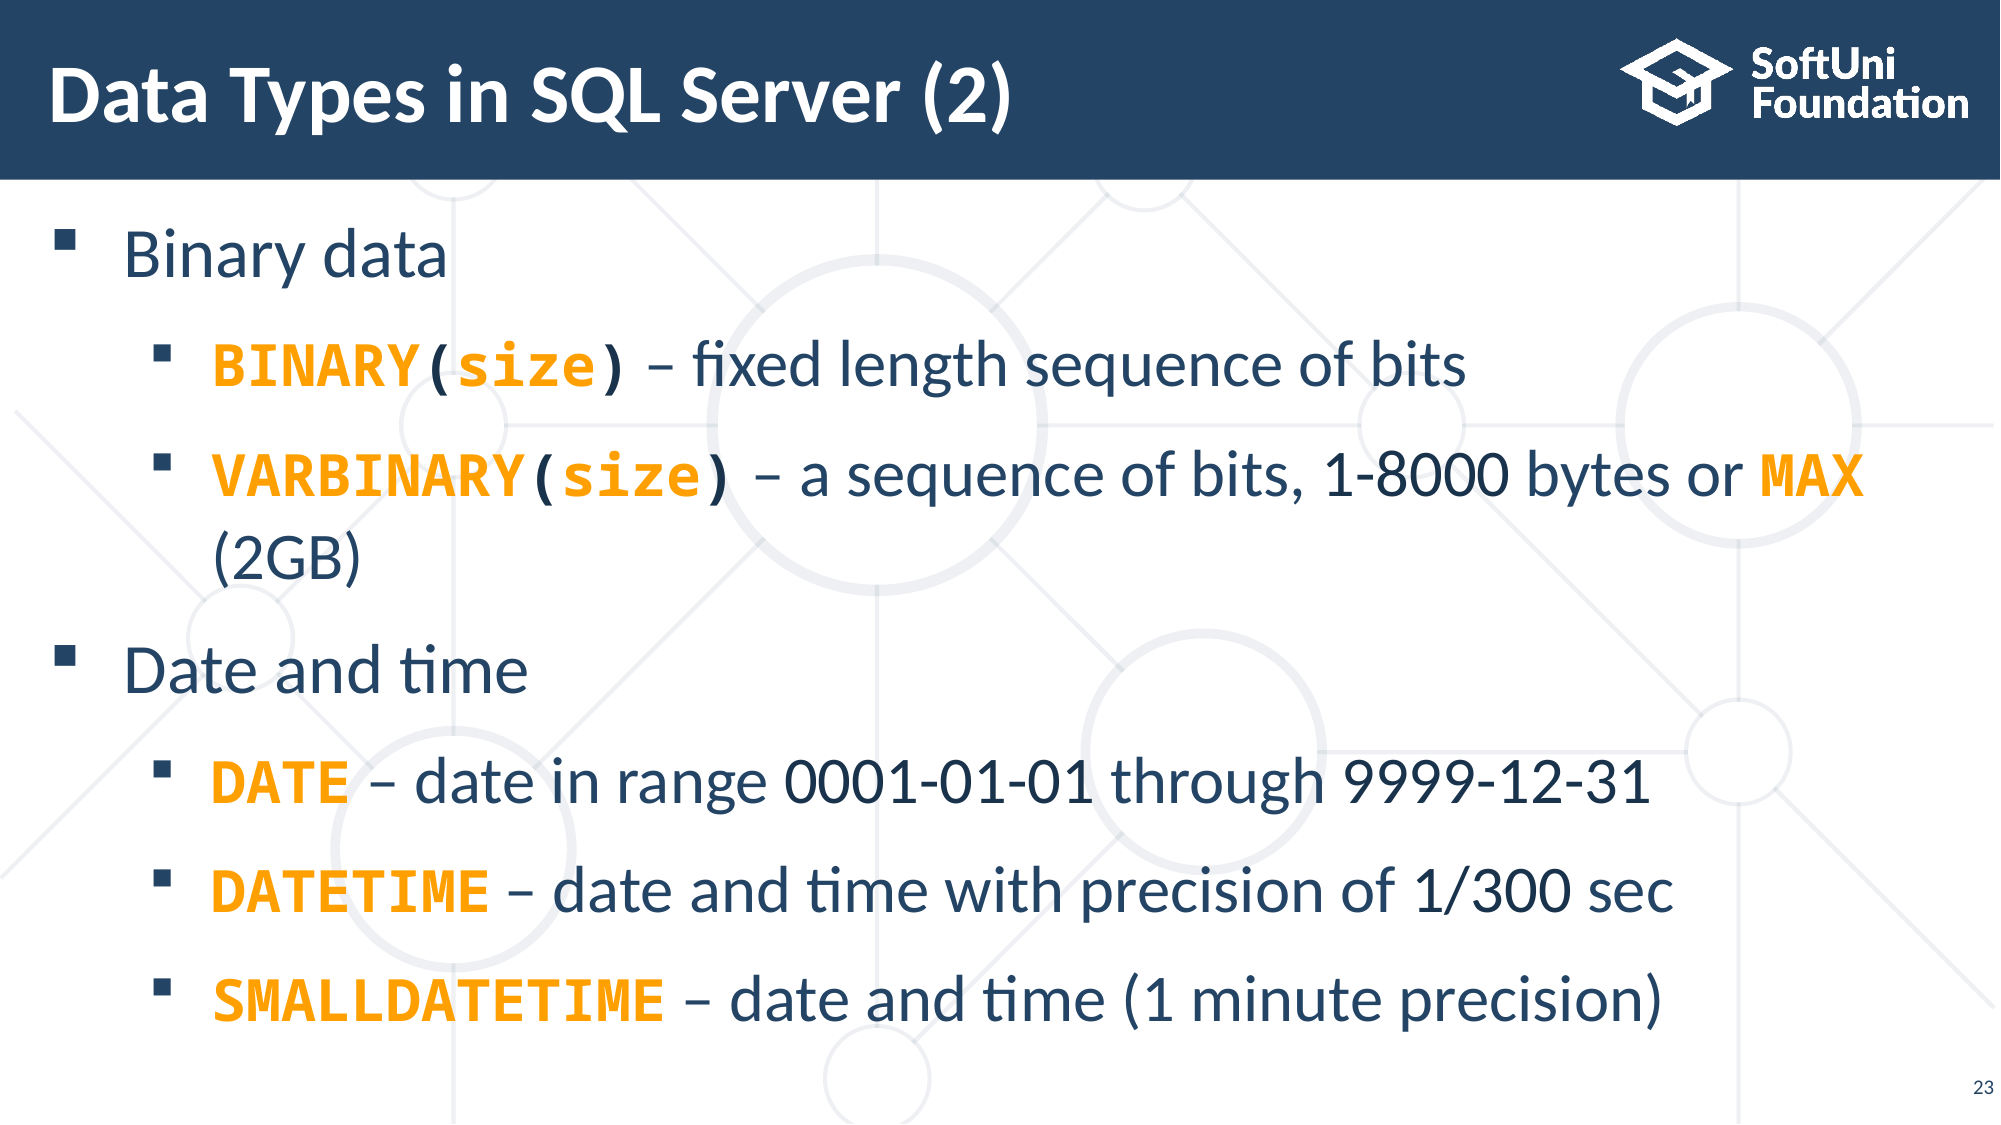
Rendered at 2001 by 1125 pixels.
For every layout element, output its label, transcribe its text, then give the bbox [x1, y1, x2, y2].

picture [1619, 38, 1968, 126]
slide_number 23 [1929, 1070, 2000, 1103]
title Data Types in SQL Server (2) [31, 16, 1591, 162]
list Binary data BINARY(size) – fixed length sequence of bits VARBINARY(size) – a sequence of bits, 1-8000 bytes or MAX (2GB) Date and time DATE – date in range 0001-01-01 through 9999-12-31 DATETIME – date and time with precision of 1/300 sec SMALLDATETIME – date and time (1 minute precision) [31, 196, 1970, 1050]
